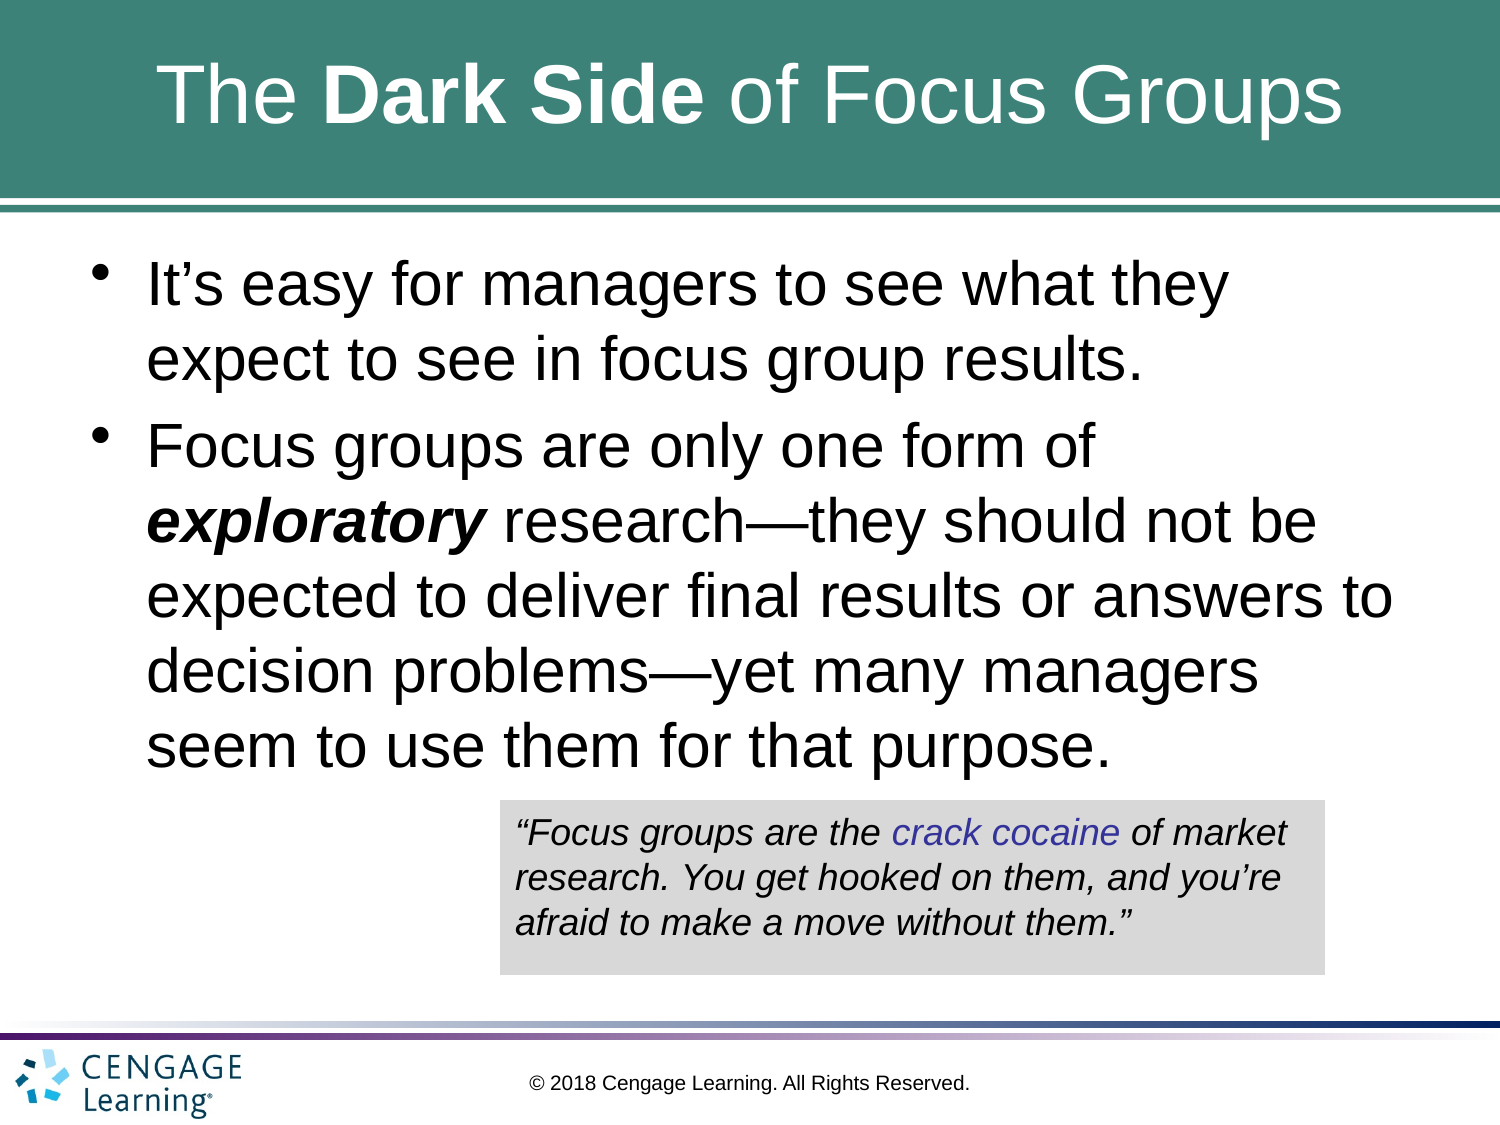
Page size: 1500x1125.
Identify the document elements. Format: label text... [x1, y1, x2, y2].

title The Dark Side of Focus Groups [37, 0, 1463, 181]
list It’s easy for managers to see what they expect to see in focus group results. Focus groups are only one form of exploratory research—they should not be expected to deliver final results or answers to decision problems—yet many managers seem to use them for that purpose. [74, 234, 1426, 791]
list “Focus groups are the crack cocaine of market research. You get hooked on them, and you’re afraid to make a move without them.” [499, 799, 1326, 976]
picture [15, 1049, 241, 1119]
